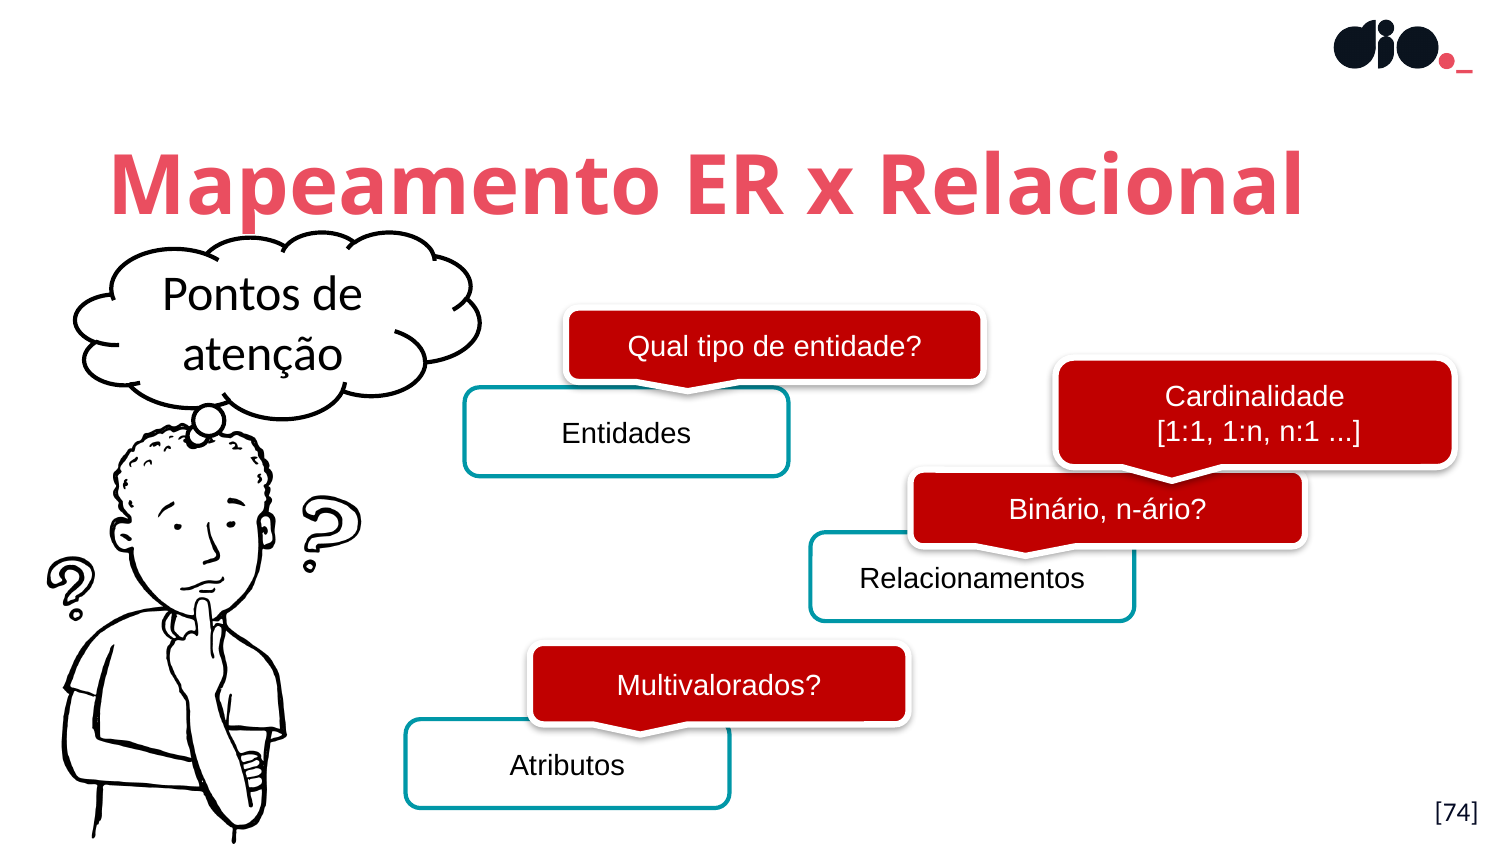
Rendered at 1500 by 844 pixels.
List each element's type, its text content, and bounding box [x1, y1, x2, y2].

text_box Mapeamento ER x Relacional [92, 104, 1408, 243]
text_box Pontos de atenção [72, 230, 477, 419]
picture [1333, 19, 1473, 74]
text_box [405, 642, 909, 809]
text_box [464, 307, 984, 477]
slide_number [74] [1403, 779, 1494, 844]
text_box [810, 357, 1456, 622]
picture [0, 421, 415, 844]
